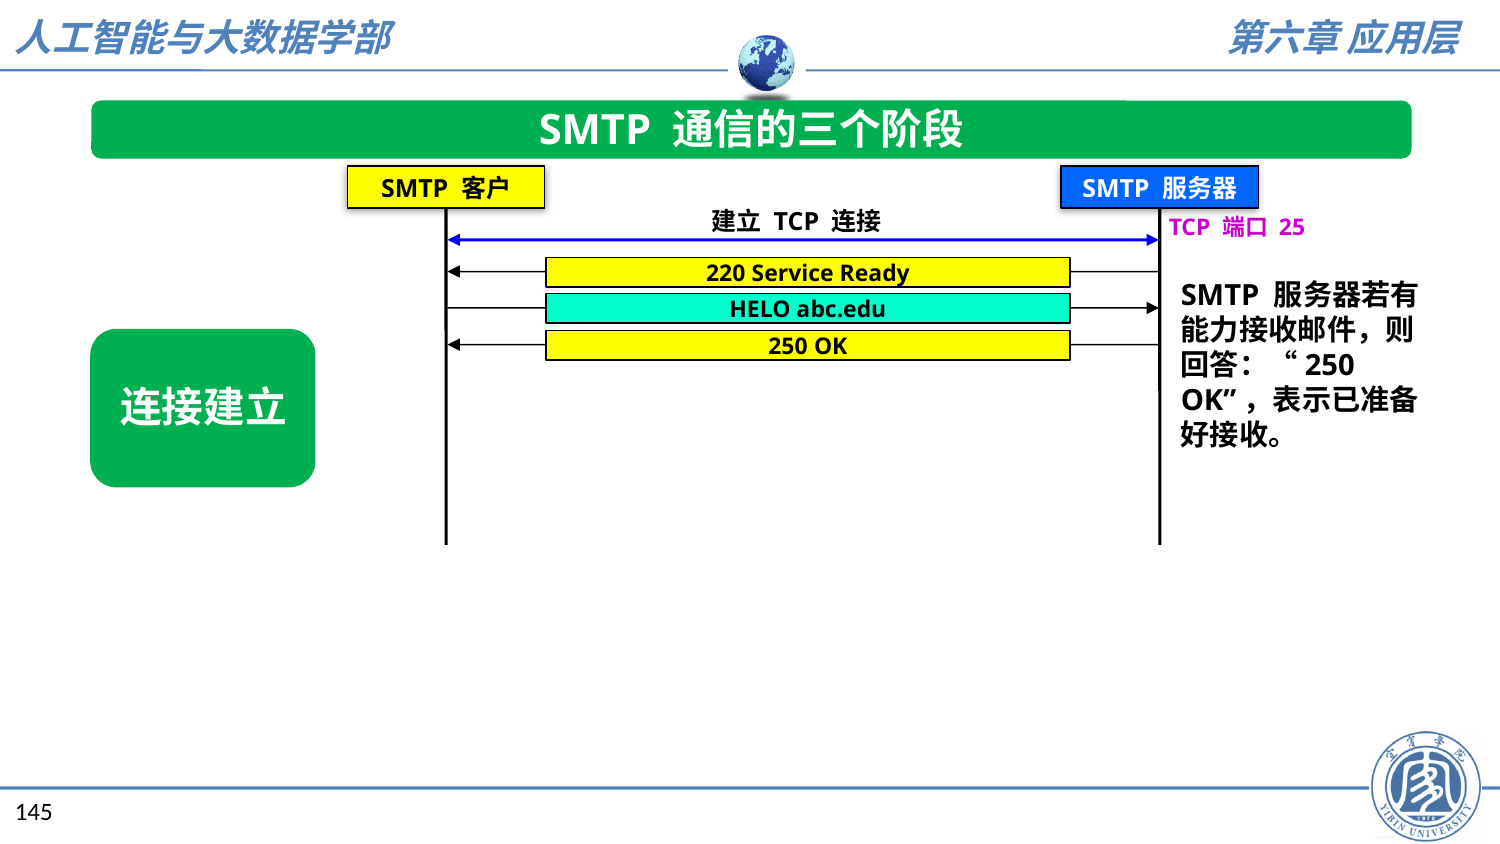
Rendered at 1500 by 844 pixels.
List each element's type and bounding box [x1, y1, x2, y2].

text_box [90, 328, 316, 488]
picture [736, 33, 796, 95]
slide_number [0, 787, 350, 833]
text_box [1166, 269, 1452, 459]
text_box [347, 165, 1326, 546]
text_box [91, 95, 1412, 160]
